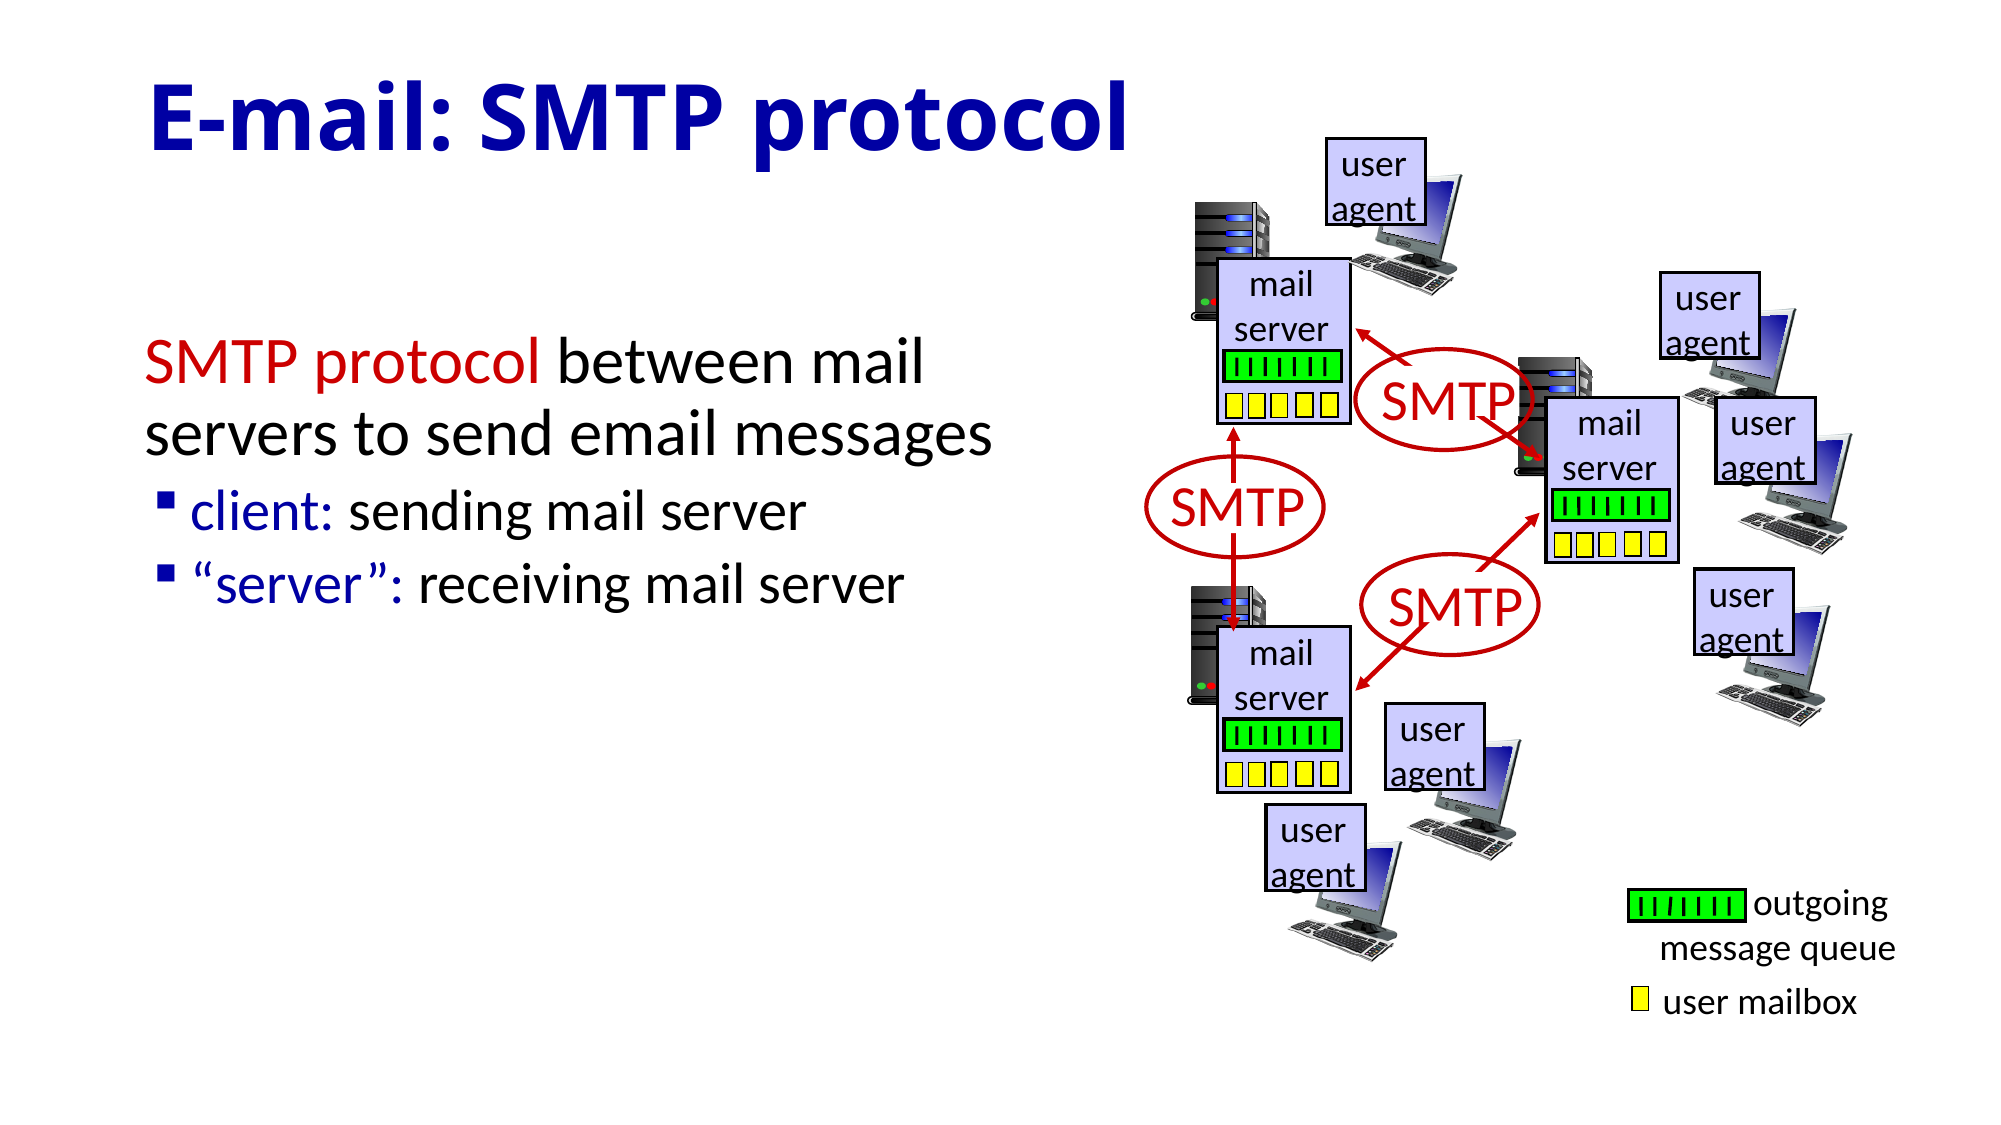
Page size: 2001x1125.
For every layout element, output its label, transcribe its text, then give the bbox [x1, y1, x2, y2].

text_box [1146, 348, 1539, 655]
title E-mail: SMTP protocol [131, 47, 1856, 195]
text_box SMTP protocol between mail servers to send email messages client: sending mail server “server”: receiving mail server [108, 227, 1040, 990]
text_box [1154, 131, 1857, 972]
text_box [1628, 870, 1914, 1031]
